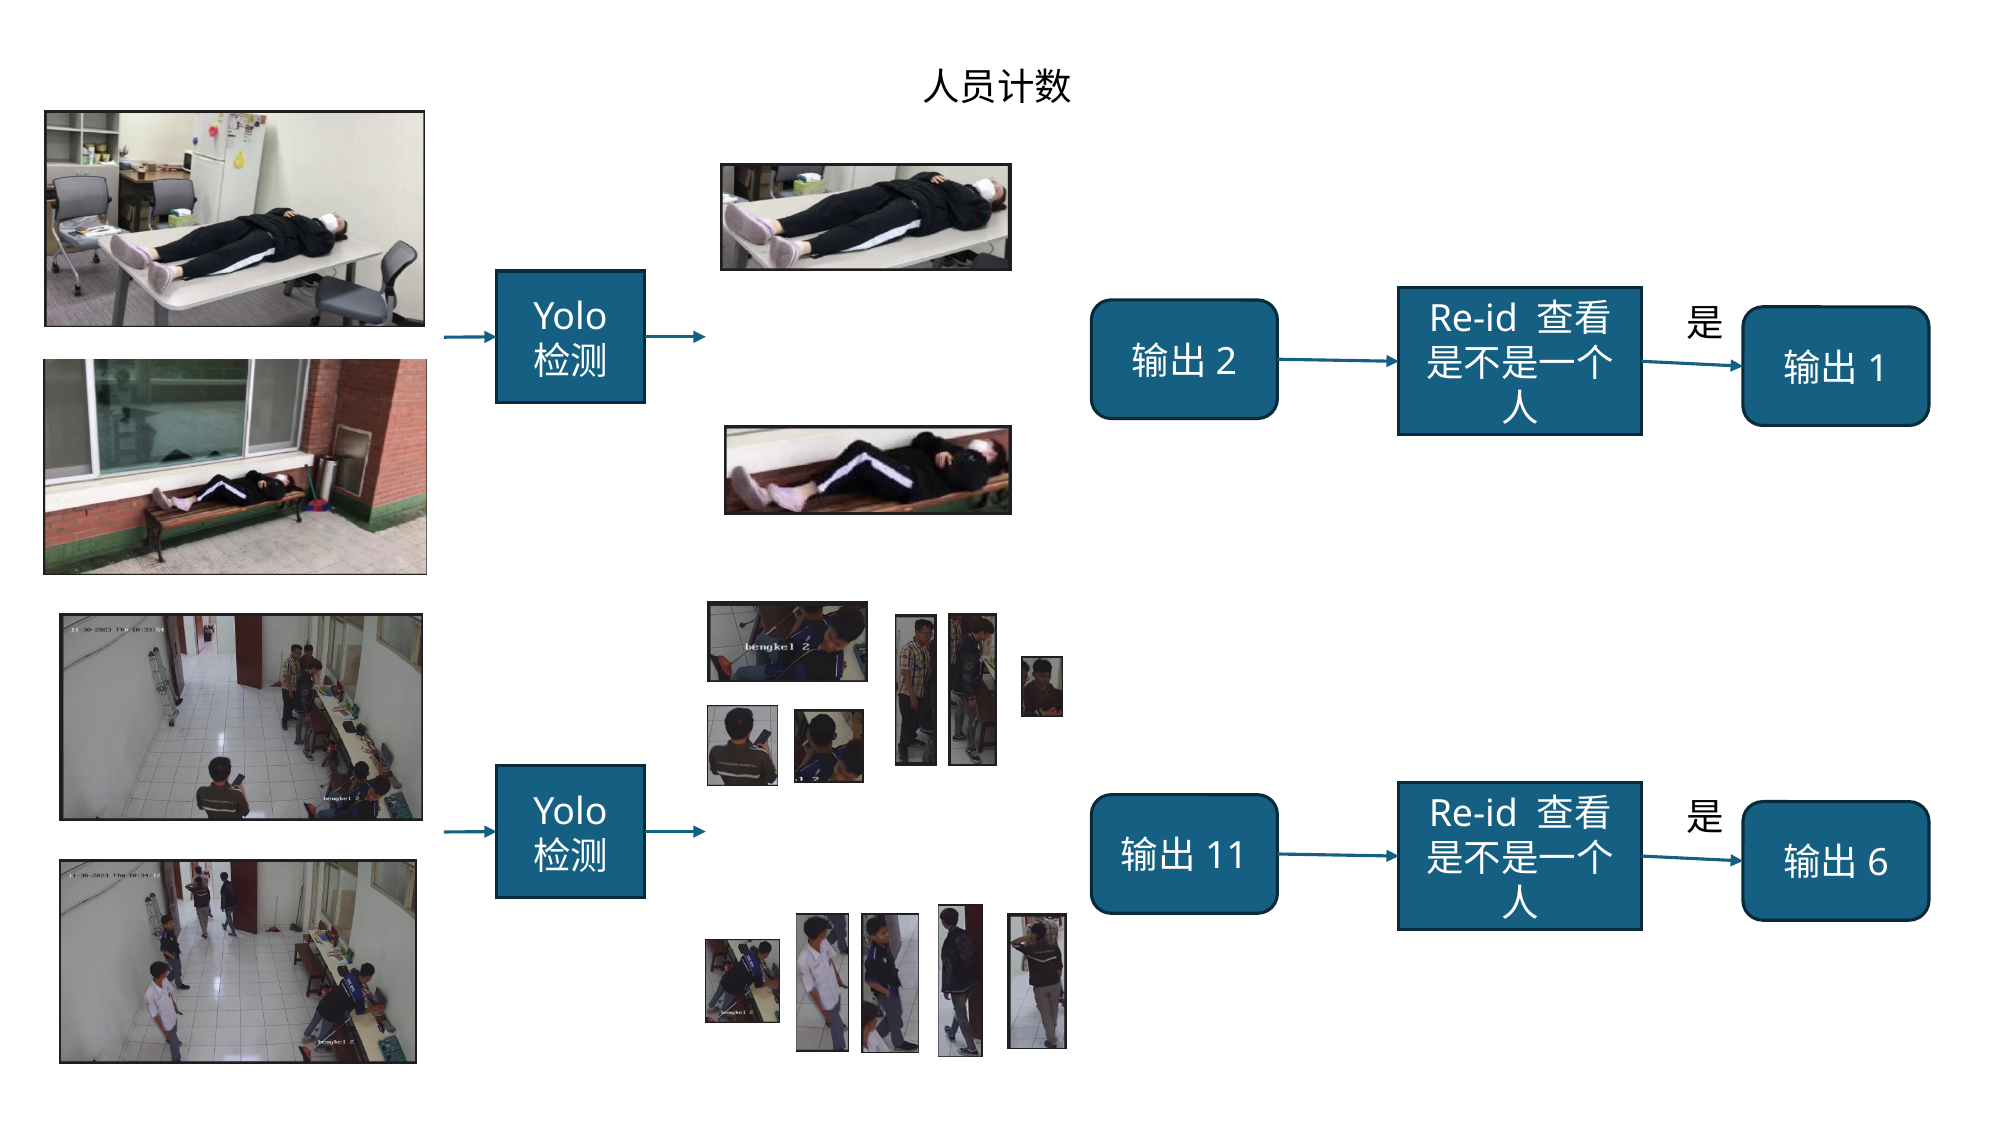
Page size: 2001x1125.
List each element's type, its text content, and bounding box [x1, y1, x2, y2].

picture [704, 938, 781, 1023]
picture [58, 613, 424, 821]
text_box 是 [1672, 291, 1740, 351]
picture [42, 358, 428, 576]
text_box 是 [1672, 785, 1740, 846]
text_box 输出1 [1741, 305, 1931, 427]
picture [1006, 912, 1067, 1049]
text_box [1640, 360, 1744, 367]
text_box Yolo 检测 [495, 764, 646, 899]
picture [706, 705, 778, 787]
picture [860, 913, 919, 1053]
text_box 输出2 [1089, 298, 1279, 421]
picture [724, 425, 1013, 516]
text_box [1640, 855, 1744, 862]
picture [894, 613, 937, 767]
text_box 人员计数 [907, 55, 1088, 116]
picture [58, 858, 418, 1065]
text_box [1276, 853, 1400, 857]
picture [938, 903, 984, 1058]
picture [948, 612, 997, 767]
picture [1020, 655, 1063, 718]
picture [720, 163, 1013, 272]
text_box 输出6 [1741, 799, 1931, 922]
picture [796, 913, 850, 1053]
picture [44, 109, 426, 327]
text_box Yolo 检测 [495, 269, 646, 404]
picture [707, 600, 868, 683]
text_box 输出11 [1089, 793, 1279, 915]
picture [793, 708, 865, 784]
text_box Re-id 查看是不是一个人 [1397, 286, 1643, 436]
text_box Re-id 查看是不是一个人 [1397, 781, 1643, 931]
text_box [1276, 358, 1400, 362]
